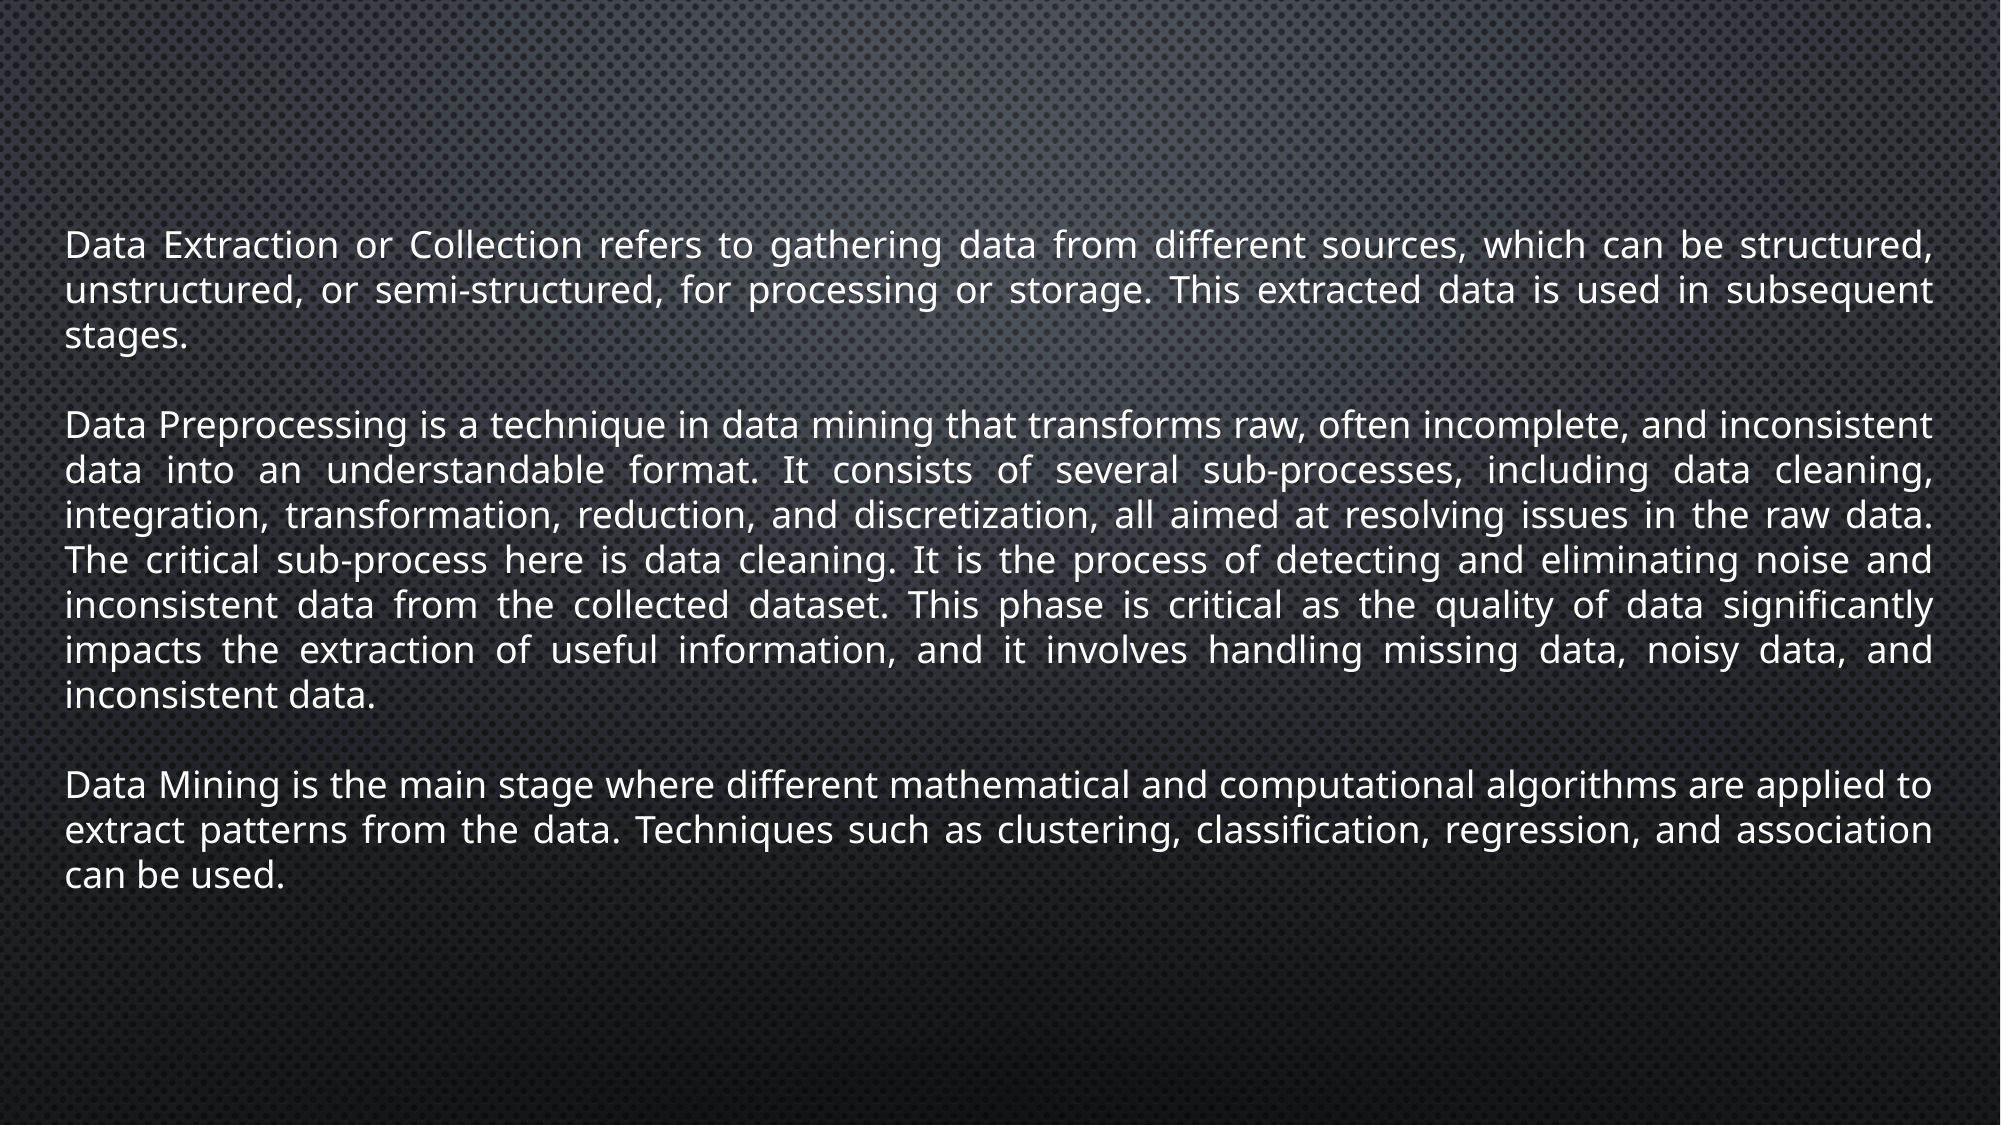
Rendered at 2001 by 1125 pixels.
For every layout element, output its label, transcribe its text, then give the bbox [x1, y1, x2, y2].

text_box Data Extraction or Collection refers to gathering data from different sources, which can be structured, unstructured, or semi-structured, for processing or storage. This extracted data is used in subsequent stages. Data Preprocessing is a technique in data mining that transforms raw, often incomplete, and inconsistent data into an understandable format. It consists of several sub-processes, including data cleaning, integration, transformation, reduction, and discretization, all aimed at resolving issues in the raw data. The critical sub-process here is data cleaning. It is the process of detecting and eliminating noise and inconsistent data from the collected dataset. This phase is critical as the quality of data significantly impacts the extraction of useful information, and it involves handling missing data, noisy data, and inconsistent data. Data Mining is the main stage where different mathematical and computational algorithms are applied to extract patterns from the data. Techniques such as clustering, classification, regression, and association can be used. [49, 214, 1951, 904]
